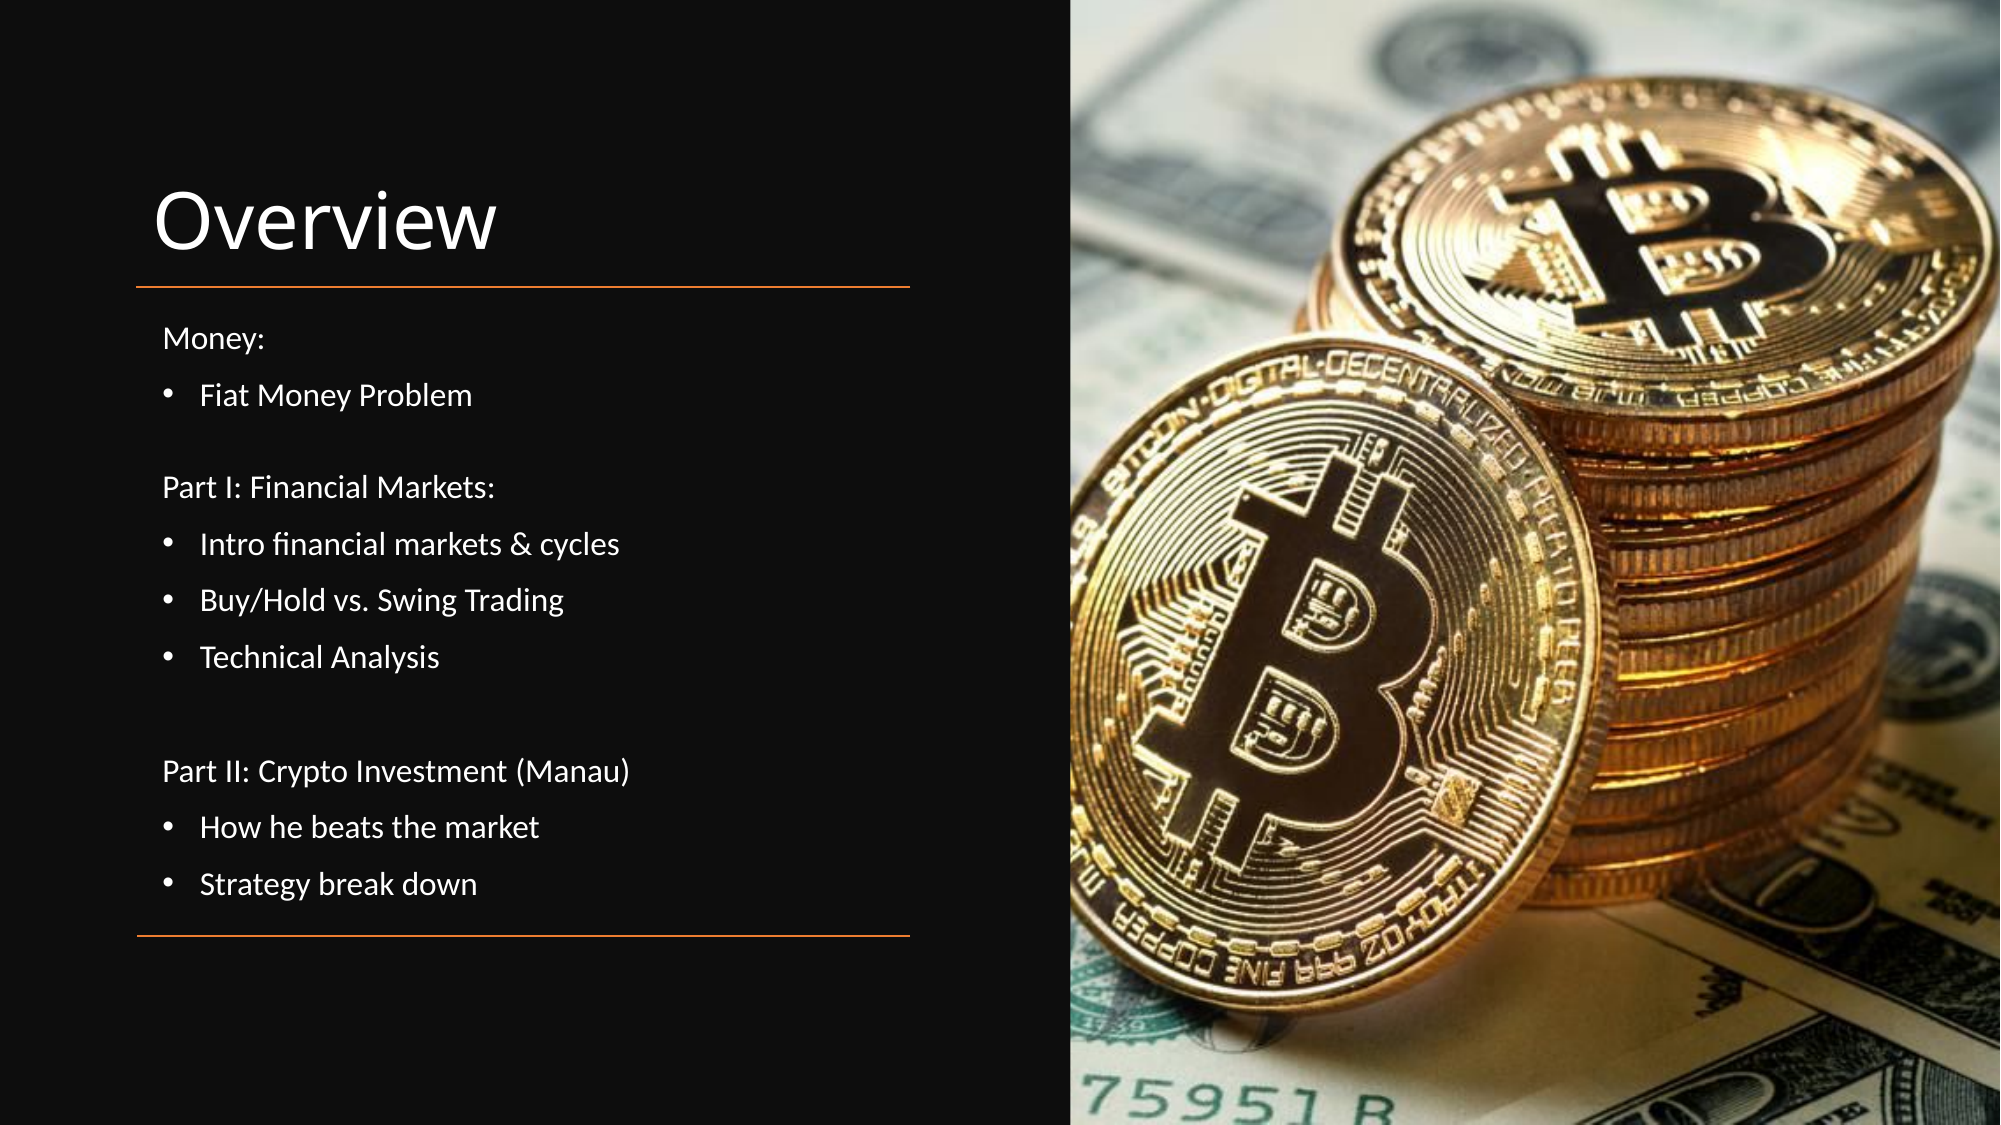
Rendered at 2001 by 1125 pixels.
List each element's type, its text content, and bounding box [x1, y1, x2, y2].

title Overview [137, 73, 910, 275]
picture [1070, 0, 2000, 1125]
list Money: Fiat Money Problem Part I: Financial Markets: Intro financial markets & cycles Buy/Hold vs. Swing Trading Technical Analysis Part II: Crypto Investment (Manau) How he beats the market Strategy break down [147, 313, 900, 912]
text_box [0, 0, 1070, 1125]
